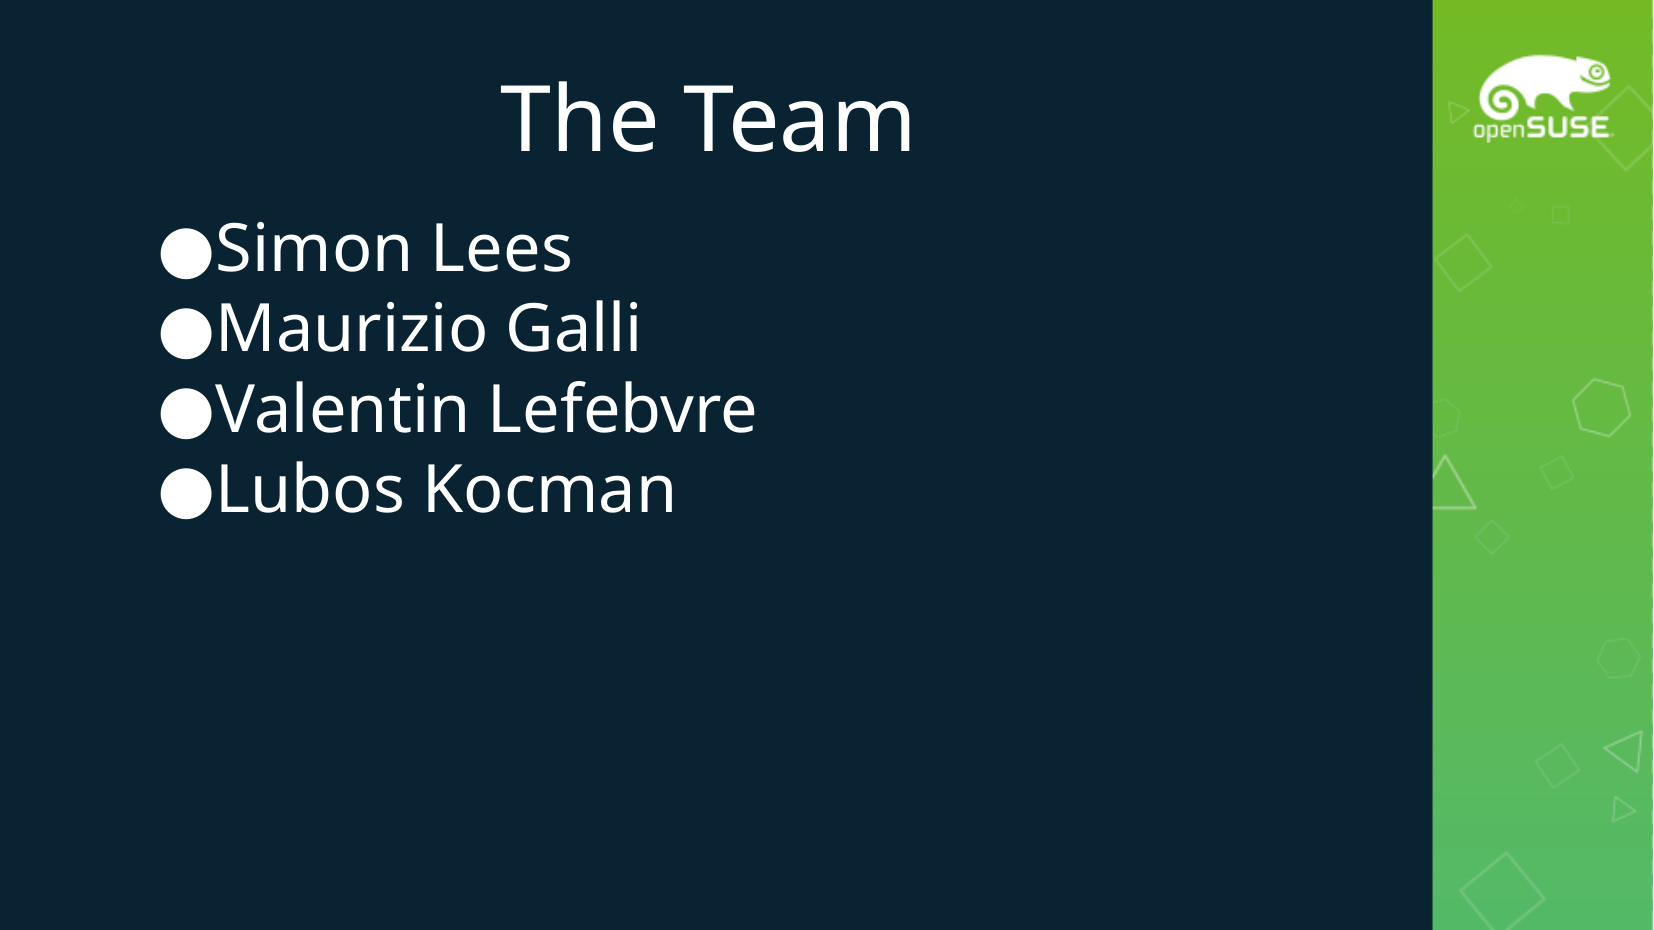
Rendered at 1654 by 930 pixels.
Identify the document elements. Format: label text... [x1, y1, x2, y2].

title The Team [82, 37, 1335, 193]
picture [0, 0, 1654, 930]
list Simon Lees Maurizio Galli Valentin Lefebvre Lubos Kocman [157, 205, 1410, 745]
